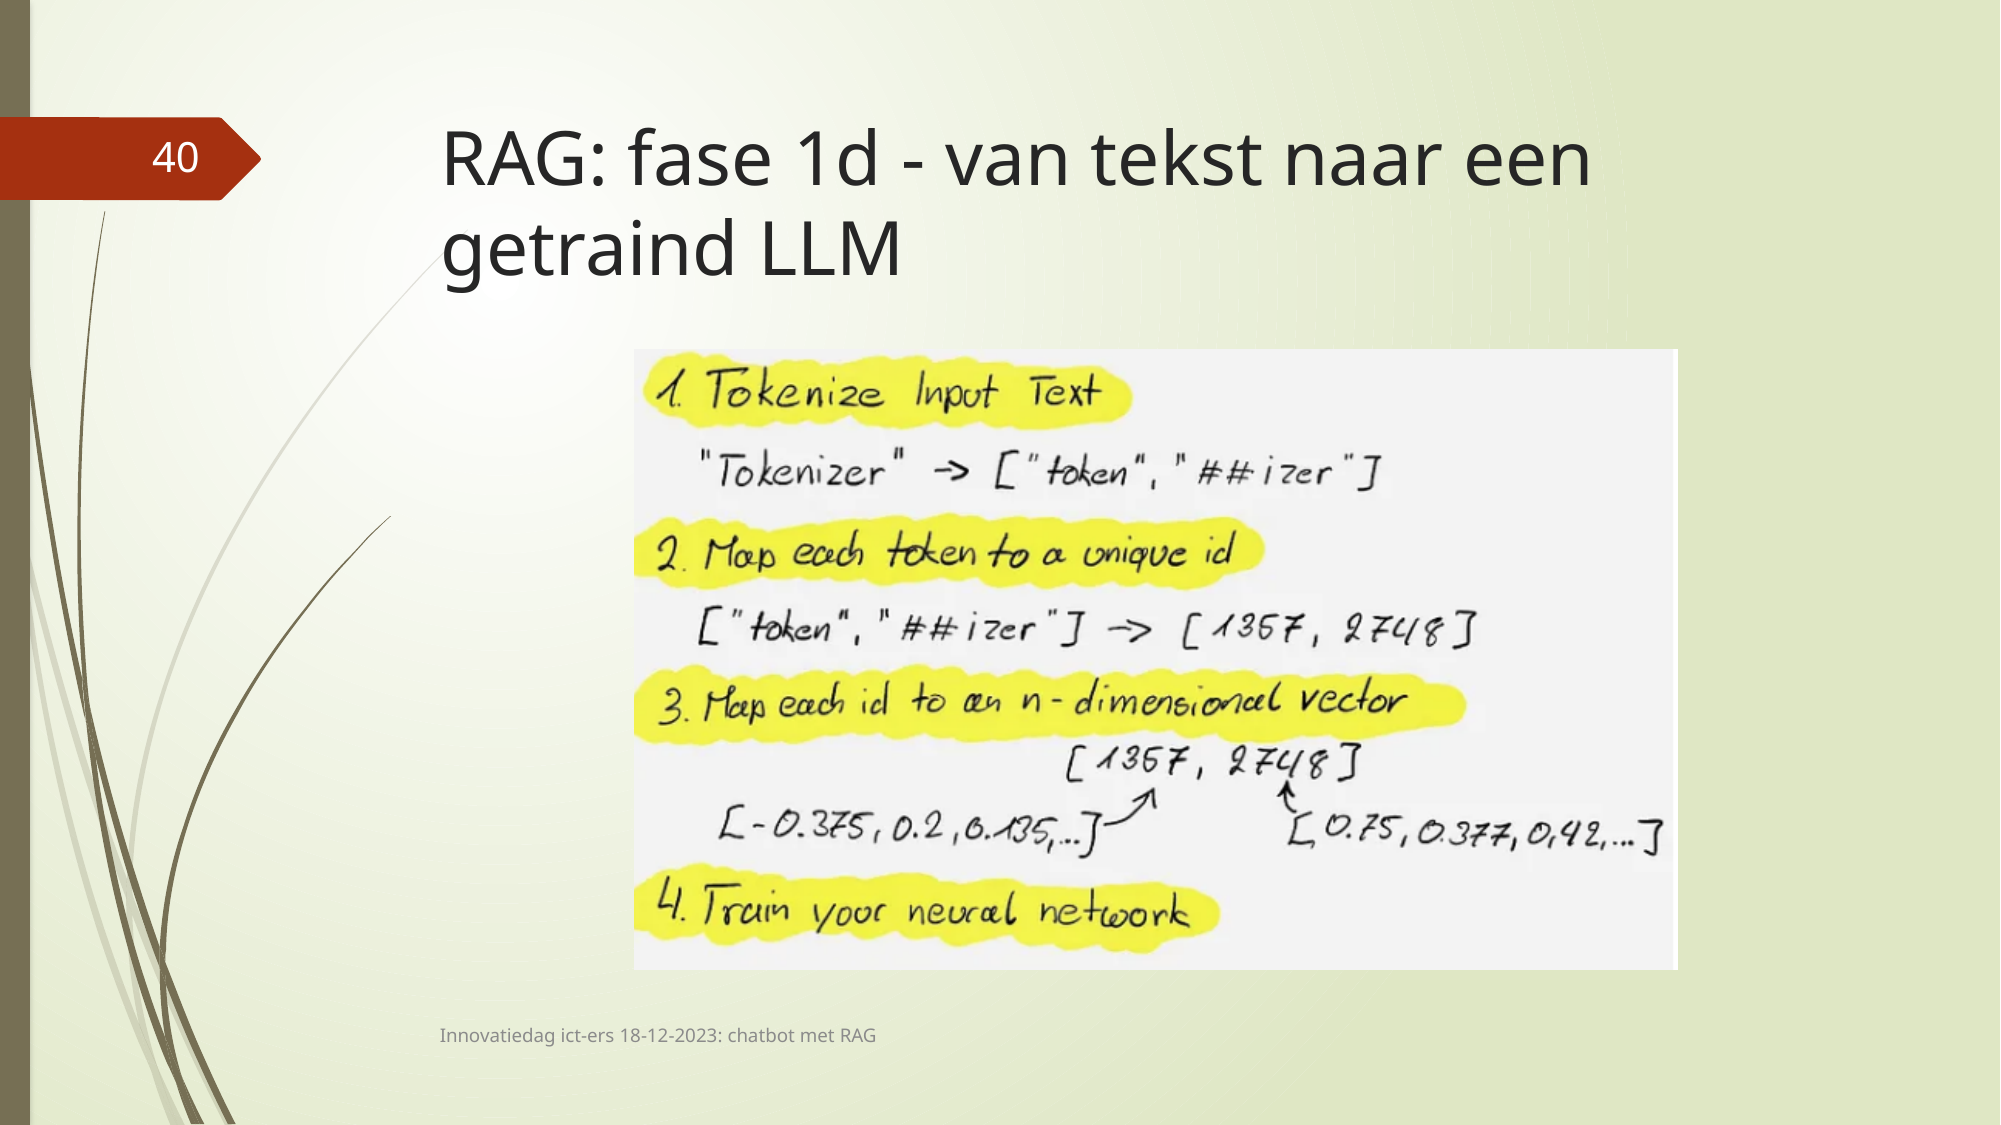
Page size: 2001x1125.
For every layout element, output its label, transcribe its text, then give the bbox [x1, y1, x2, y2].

footer Innovatiedag ict-ers 18-12-2023: chatbot met RAG [424, 1006, 1675, 1067]
slide_number 40 [87, 129, 216, 190]
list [634, 349, 1678, 971]
title RAG: fase 1d - van tekst naar een getraind LLM [425, 102, 1888, 313]
